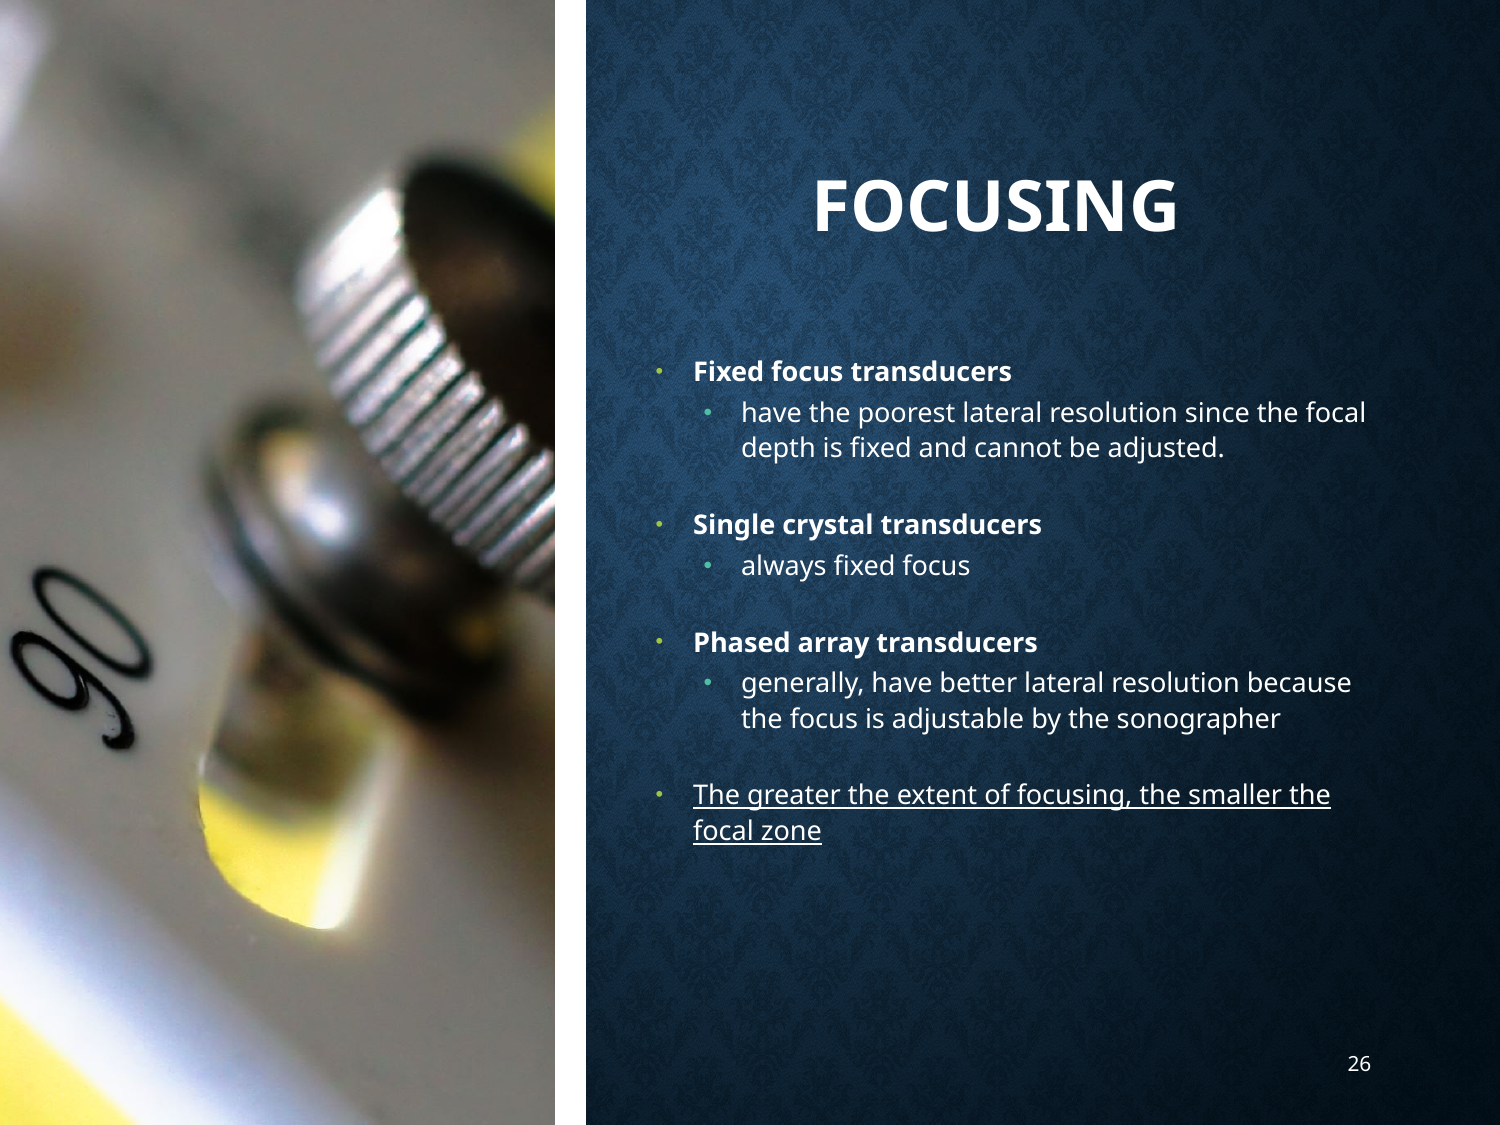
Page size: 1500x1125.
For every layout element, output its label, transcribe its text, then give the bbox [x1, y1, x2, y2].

text_box Fixed focus transducers have the poorest lateral resolution since the focal depth is fixed and cannot be adjusted. Single crystal transducers always fixed focus Phased array transducers generally, have better lateral resolution because the focus is adjustable by the sonographer The greater the extent of focusing, the smaller the focal zone [606, 343, 1387, 950]
title Focusing [606, 99, 1387, 318]
picture [0, 0, 571, 1125]
slide_number 26 [1293, 1035, 1387, 1095]
